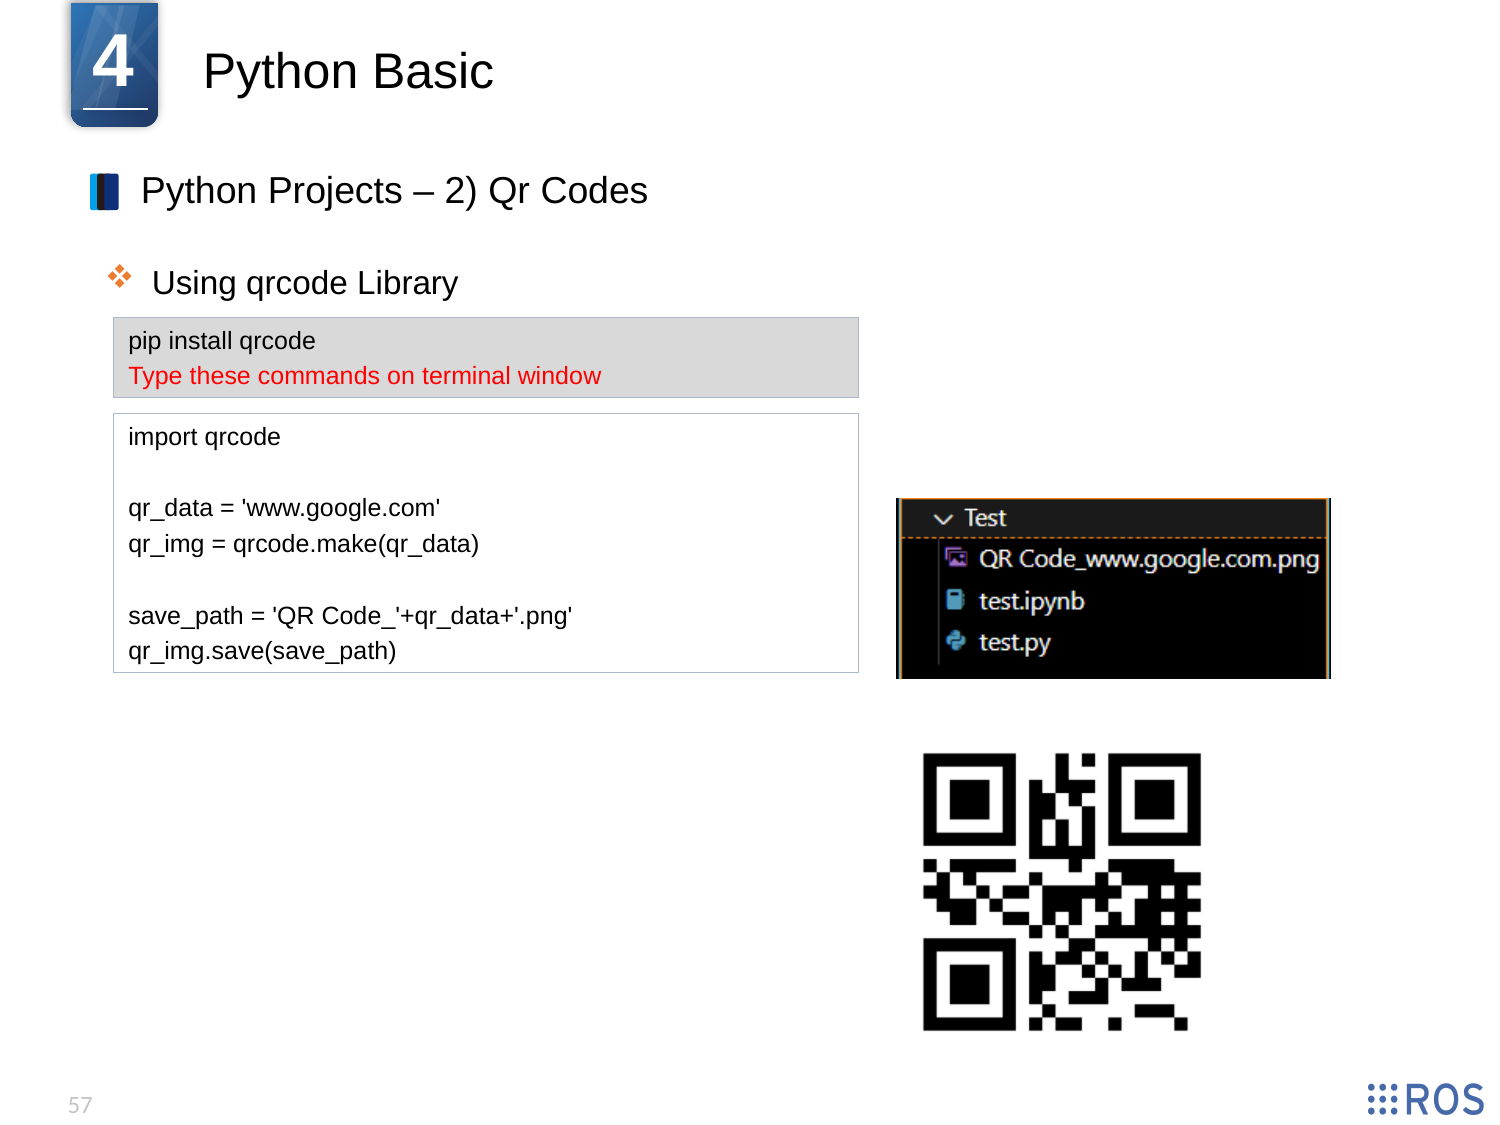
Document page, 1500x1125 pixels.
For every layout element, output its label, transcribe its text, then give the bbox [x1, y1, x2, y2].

slide_number 57 [34, 1087, 108, 1119]
text_box import qrcode qr_data = 'www.google.com' qr_img = qrcode.make(qr_data) save_path = 'QR Code_'+qr_data+'.png' qr_img.save(save_path) [113, 413, 859, 673]
text_box Using qrcode Library [90, 233, 1399, 309]
picture [896, 498, 1332, 679]
picture [896, 726, 1225, 1056]
text_box Python Basic [188, 30, 1245, 116]
text_box Python Projects – 2) Qr Codes [125, 164, 982, 220]
text_box pip install qrcode Type these commands on terminal window [113, 317, 859, 398]
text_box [90, 173, 119, 211]
text_box 4 [73, 4, 154, 109]
